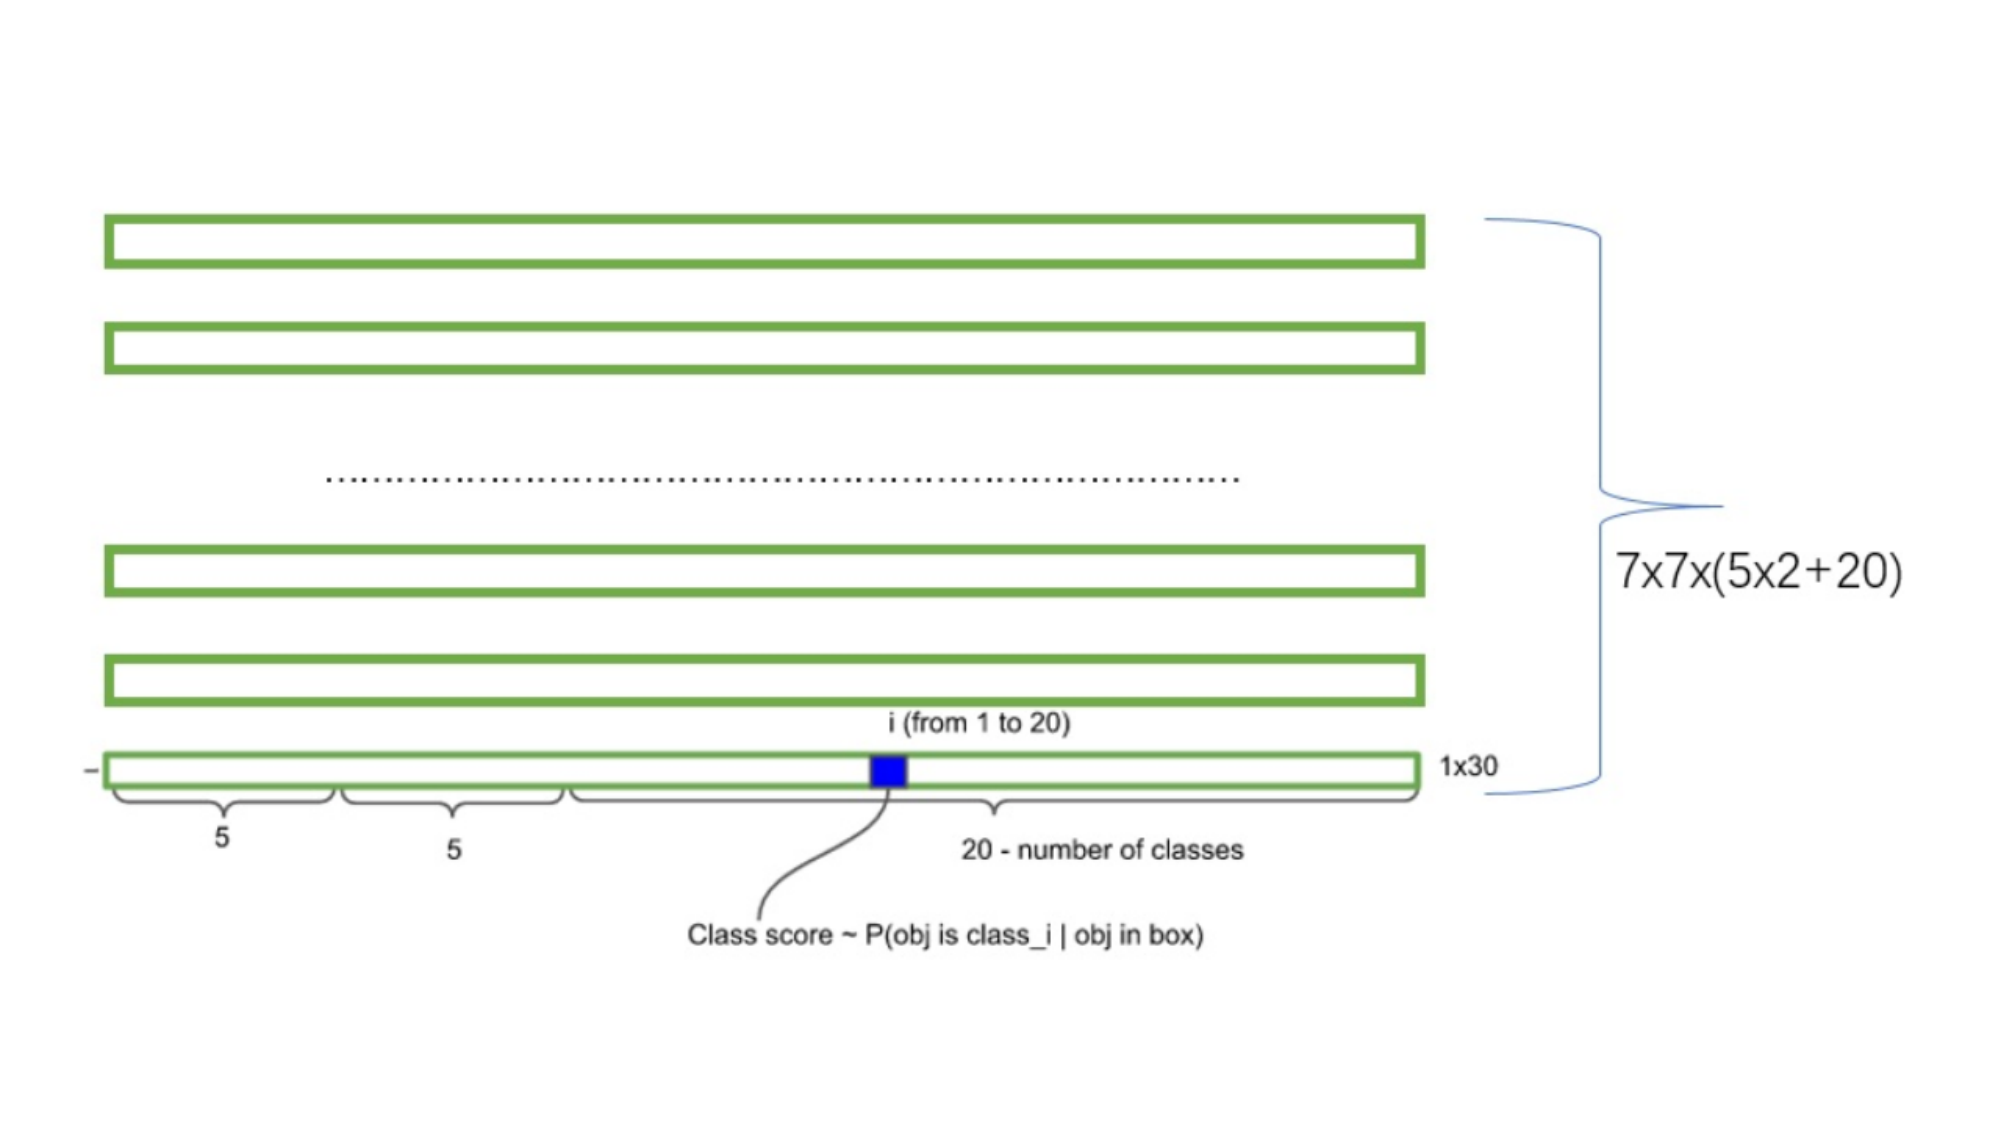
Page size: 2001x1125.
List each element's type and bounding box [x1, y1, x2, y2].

picture [80, 165, 1920, 960]
